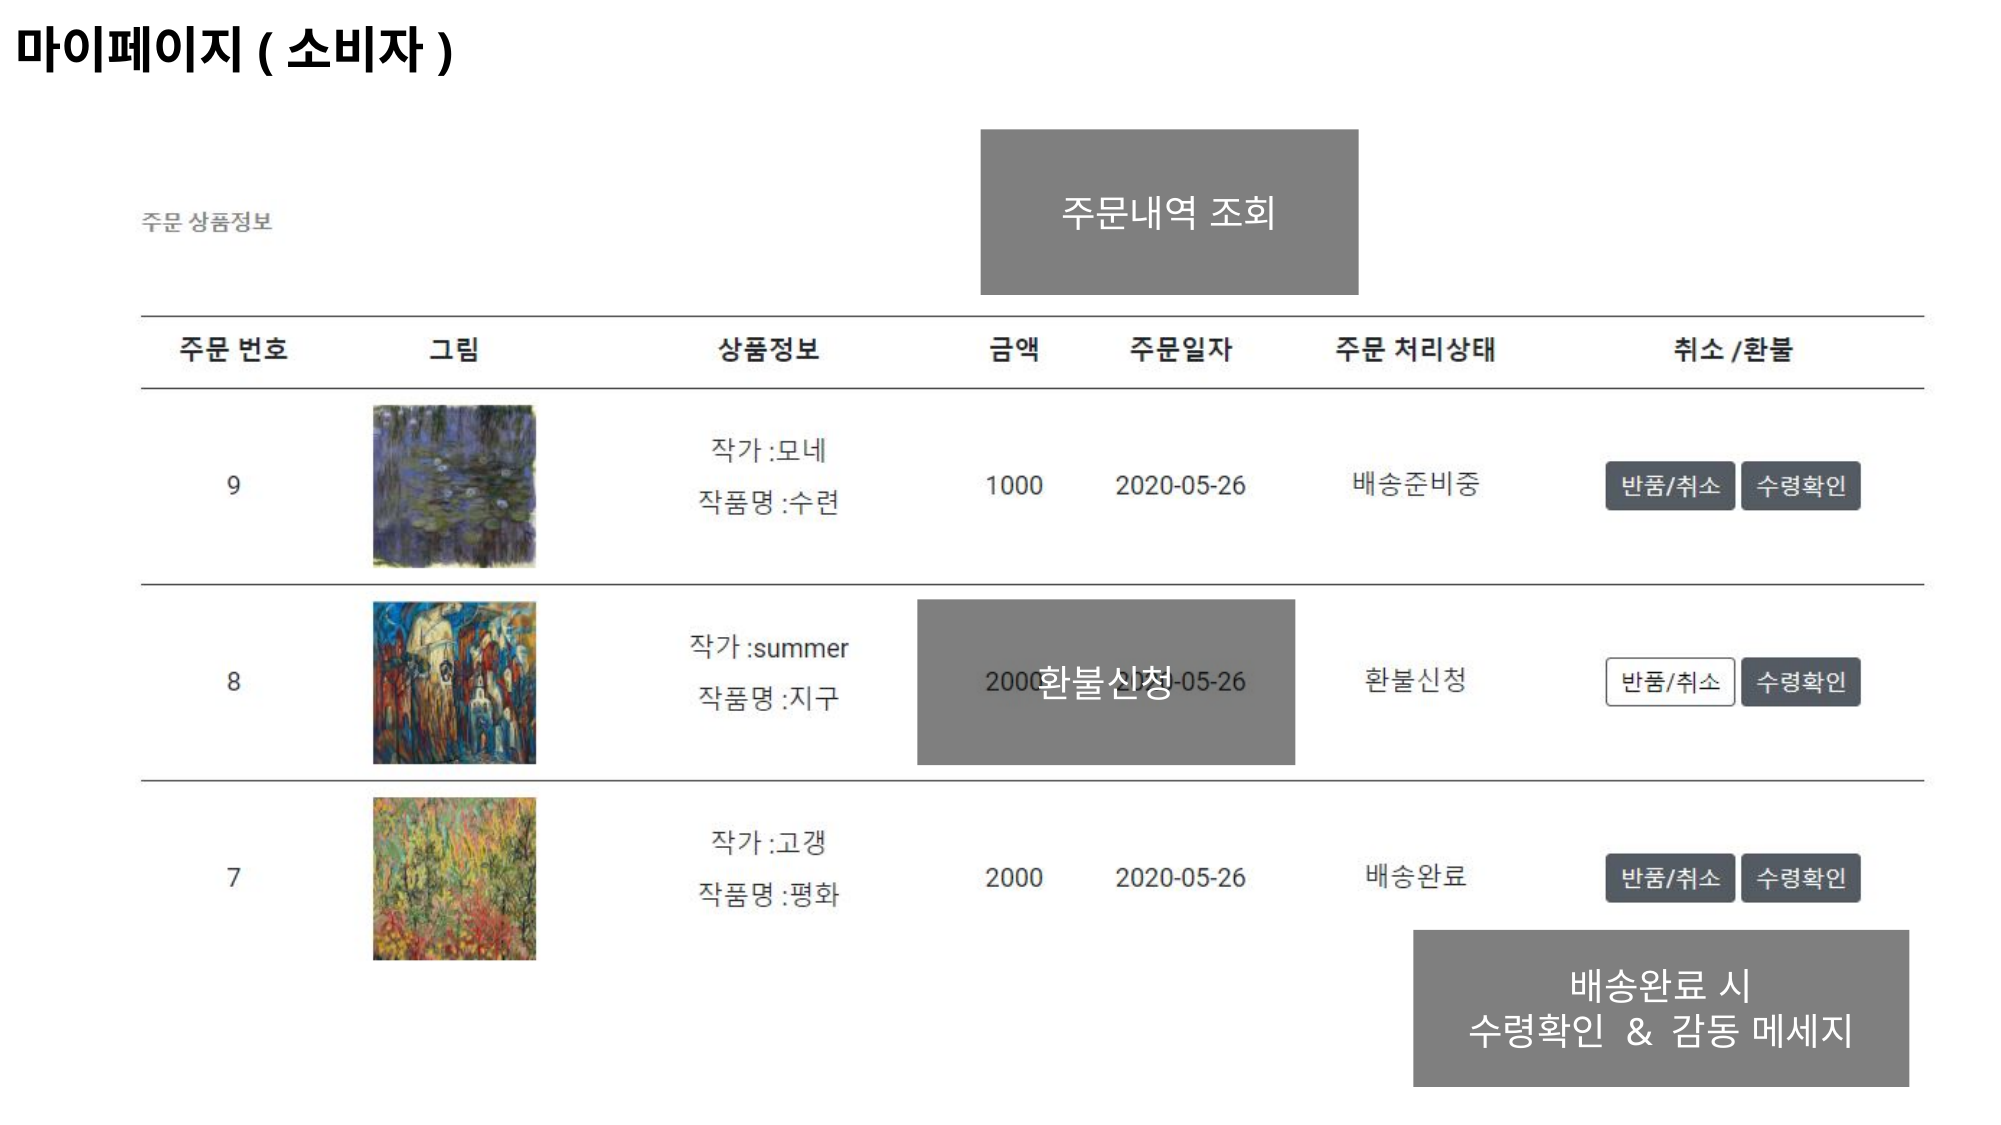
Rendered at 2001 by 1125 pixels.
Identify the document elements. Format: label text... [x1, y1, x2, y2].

text_box 배송완료 시 수령확인 & 감동 메세지 [1413, 981, 1910, 1087]
text_box 마이페이지(소비자) [0, 11, 1875, 112]
picture [124, 199, 1949, 970]
text_box 주문내역 조회 [980, 129, 1359, 197]
